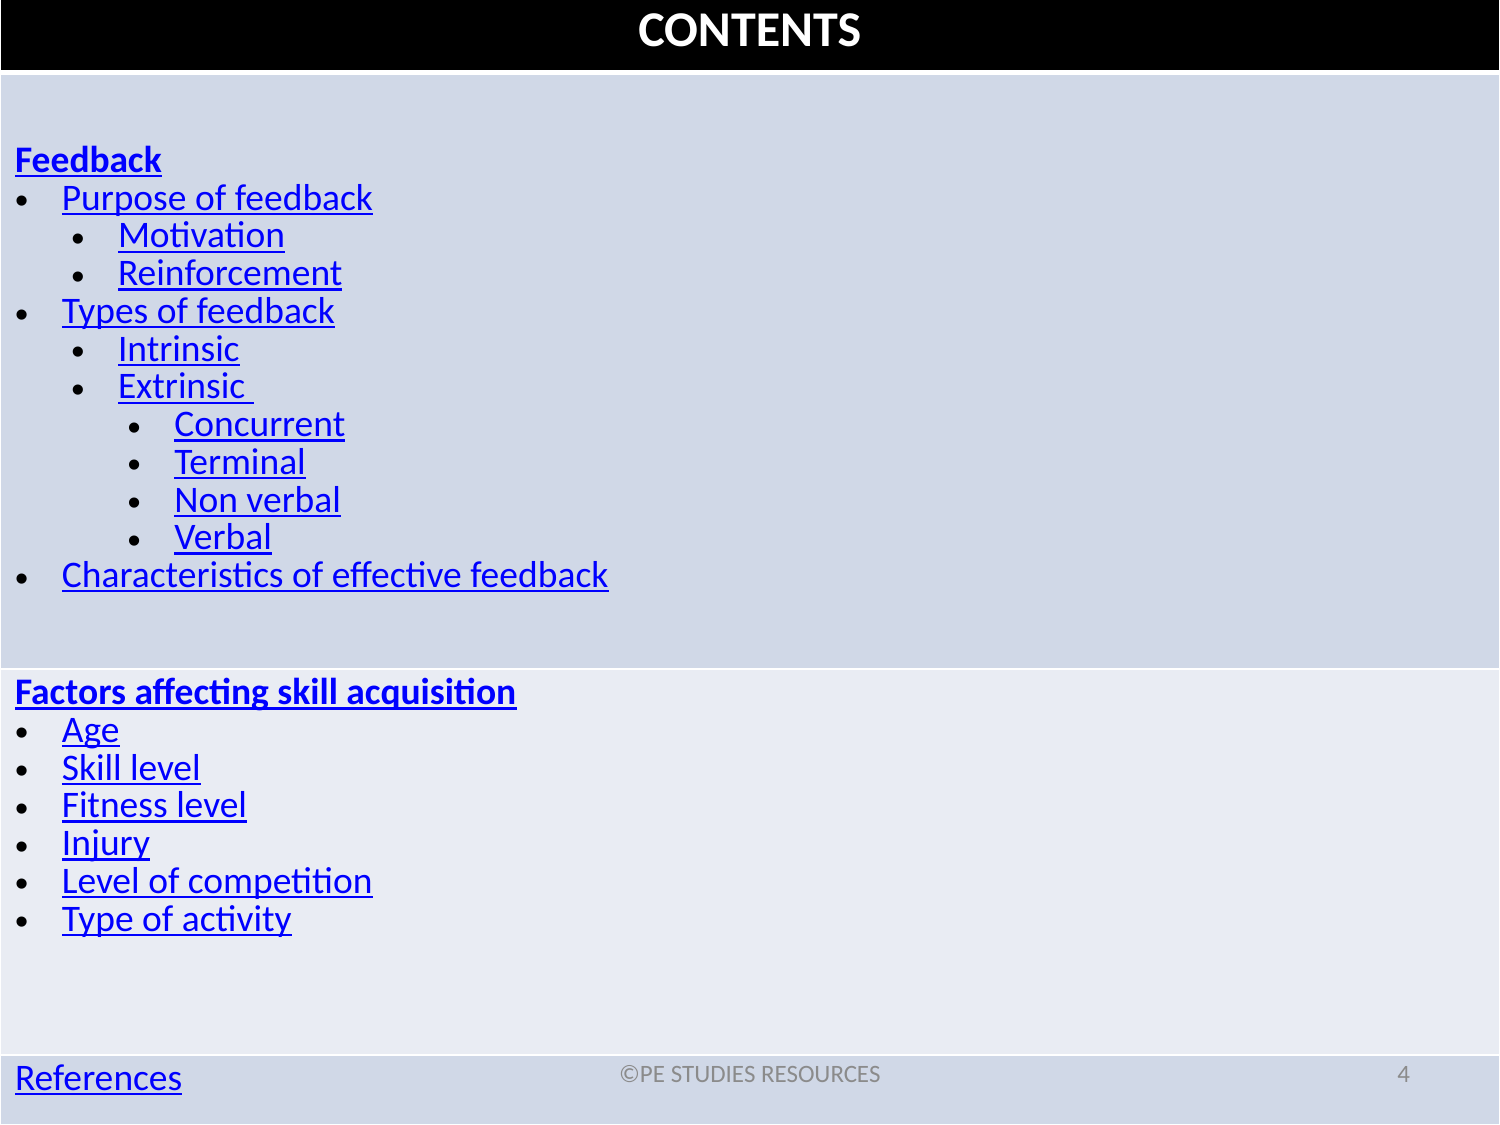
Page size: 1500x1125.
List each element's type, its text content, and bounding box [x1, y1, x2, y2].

table_cell References [1, 1056, 1499, 1124]
slide_number 4 [1074, 1042, 1425, 1103]
table_header CONTENTS [1, 0, 1499, 70]
table_cell Factors affecting skill acquisition Age Skill level Fitness level Injury Level of competition Type of activity [1, 670, 1499, 1054]
footer ©PE STUDIES RESOURCES [512, 1042, 988, 1103]
table_cell Feedback Purpose of feedback Motivation Reinforcement Types of feedback Intrinsic Extrinsic Concurrent Terminal Non verbal Verbal Characteristics of effective feedback [1, 75, 1499, 668]
